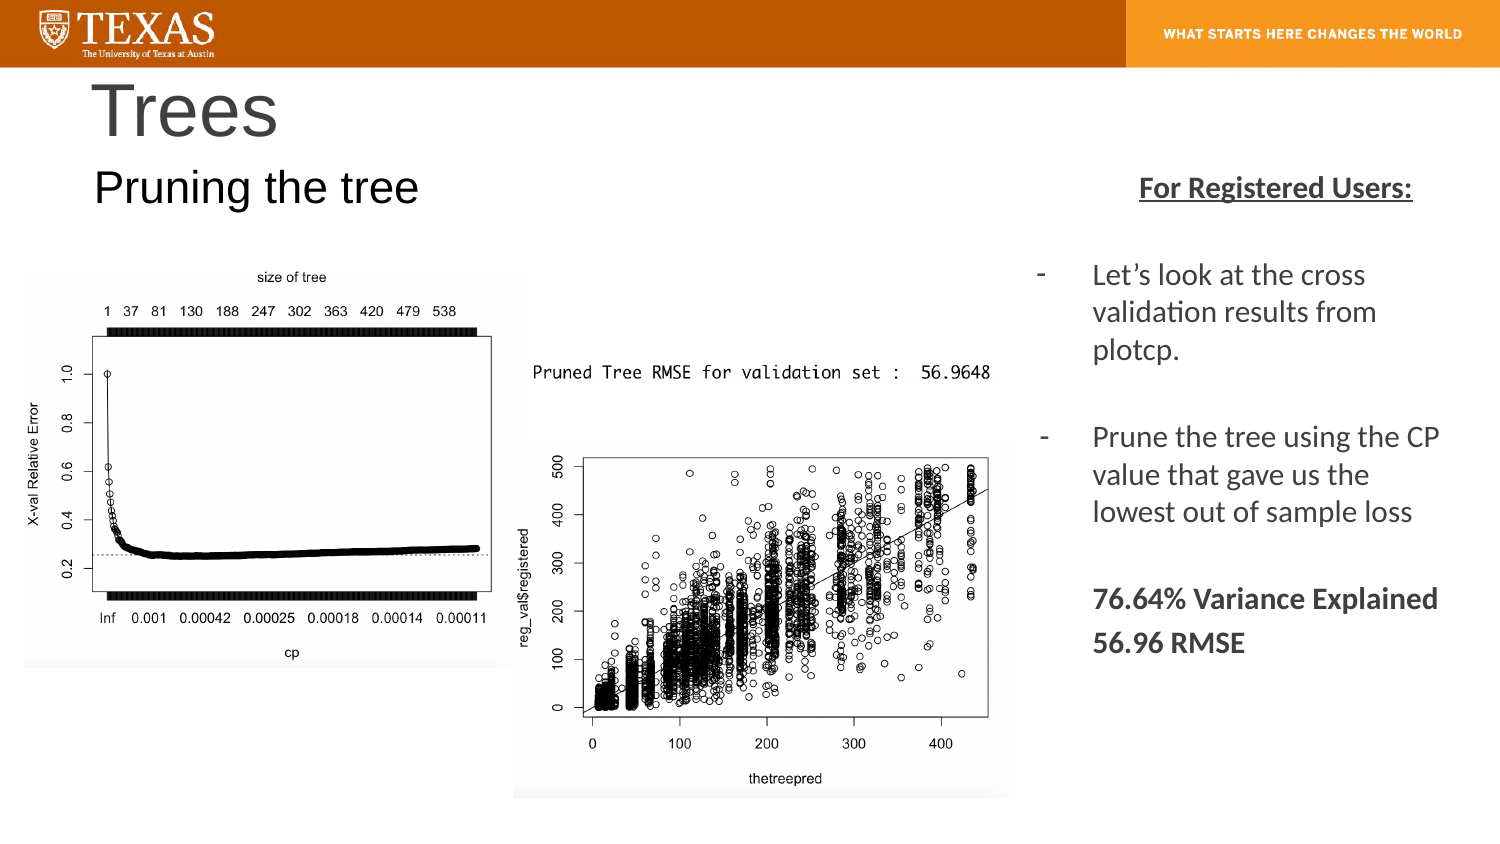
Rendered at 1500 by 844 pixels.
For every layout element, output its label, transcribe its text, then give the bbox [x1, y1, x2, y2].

list For Registered Users: Let’s look at the cross validation results from plotcp. Prune the tree using the CP value that gave us the lowest out of sample loss 76.64% Variance Explained 56.96 RMSE [1002, 159, 1475, 806]
picture [0, 0, 1500, 844]
title Trees [75, 71, 1150, 141]
text_box Pruning the tree [78, 150, 834, 221]
